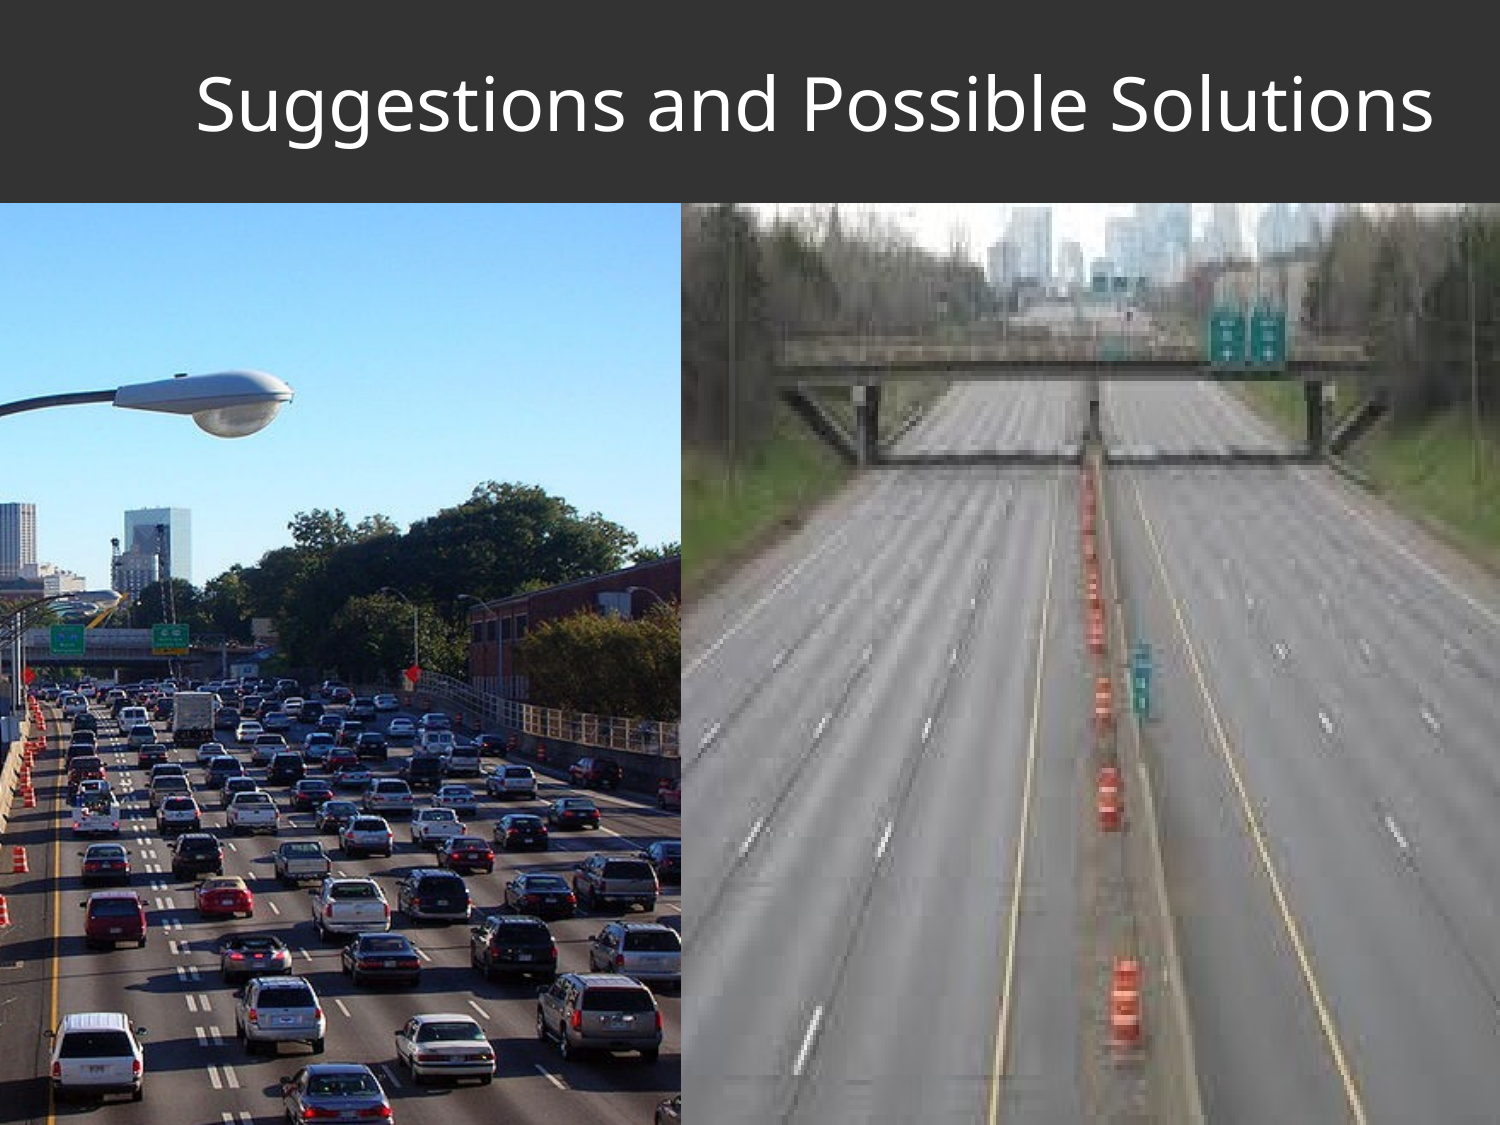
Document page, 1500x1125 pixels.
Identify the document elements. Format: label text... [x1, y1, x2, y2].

picture [0, 202, 681, 1125]
title Suggestions and Possible Solutions [0, 0, 1500, 202]
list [681, 202, 1500, 1125]
